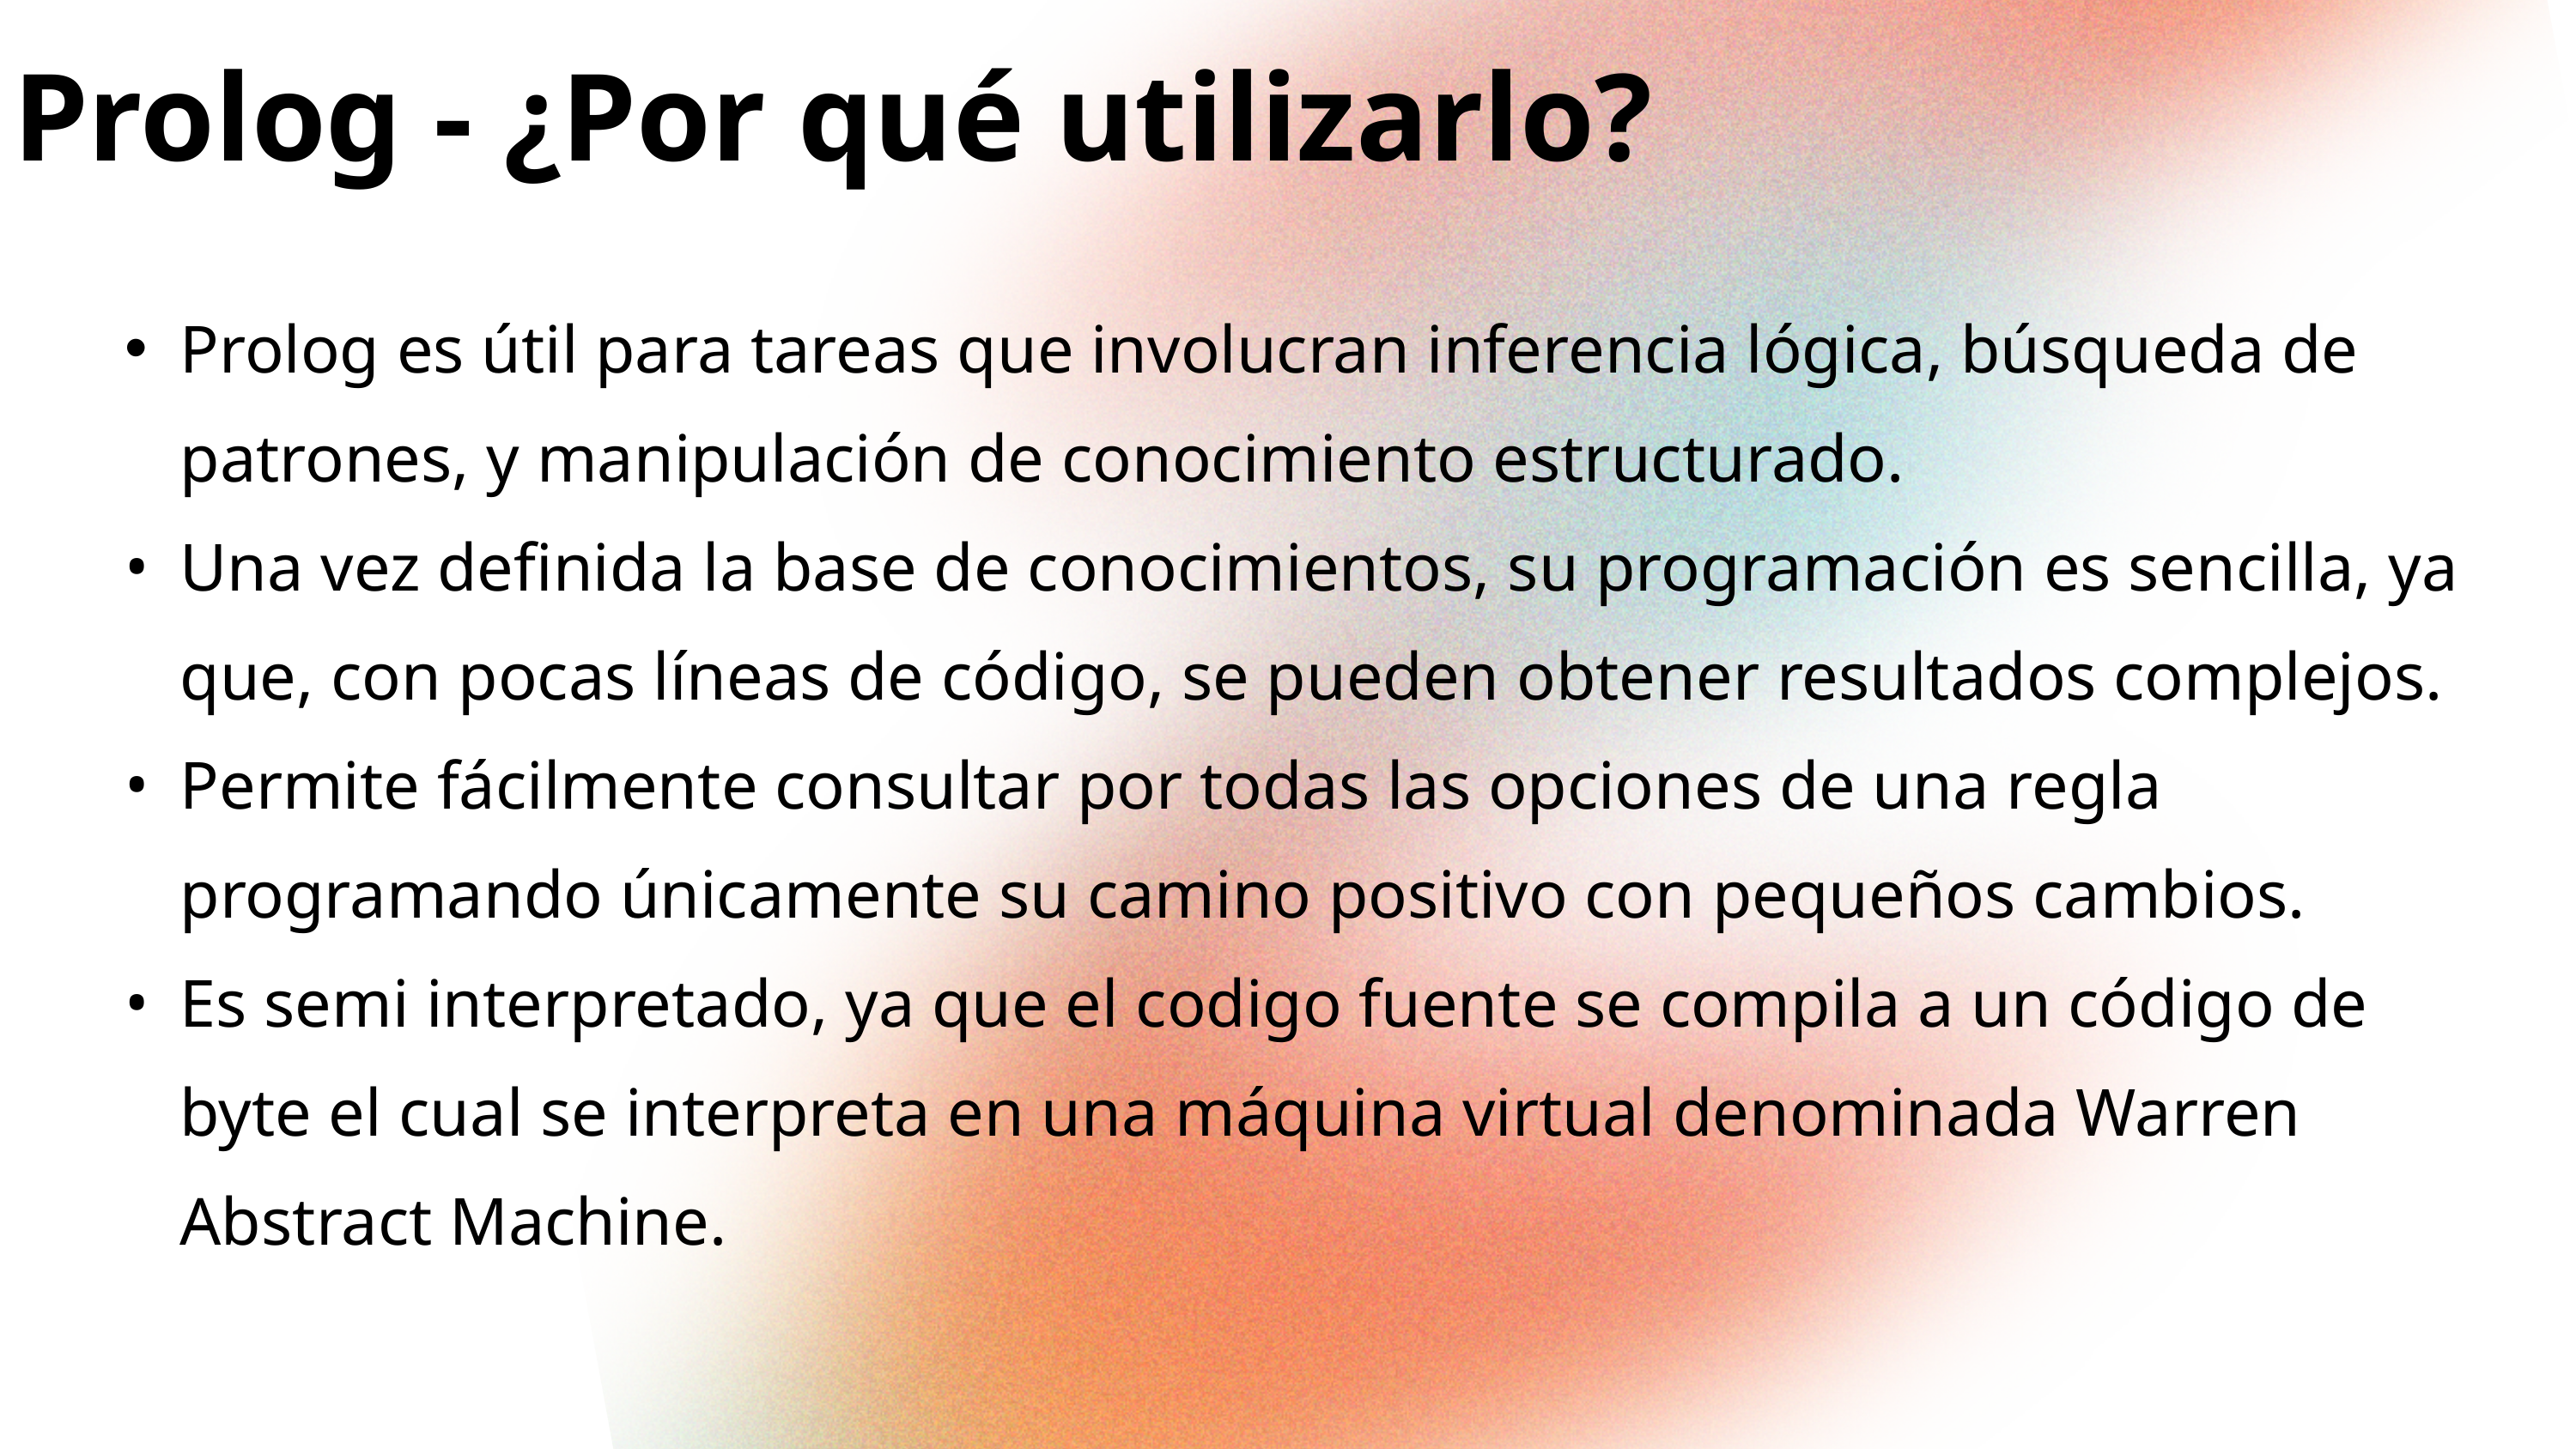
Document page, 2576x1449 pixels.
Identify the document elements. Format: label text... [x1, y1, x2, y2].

text_box Prolog - ¿Por qué utilizarlo? [0, 0, 2057, 198]
text_box Prolog es útil para tareas que involucran inferencia lógica, búsqueda de patrones, y manipulación de conocimiento estructurado. Una vez definida la base de conocimientos, su programación es sencilla, ya que, con pocas líneas de código, se pueden obtener resultados complejos. Permite fácilmente consultar por todas las opciones de una regla programando únicamente su camino positivo con pequeños cambios. Es semi interpretado, ya que el codigo fuente se compila a un código de byte el cual se interpreta en una máquina virtual denominada Warren Abstract Machine. [69, 276, 2493, 1258]
text_box [384, 0, 2576, 1449]
